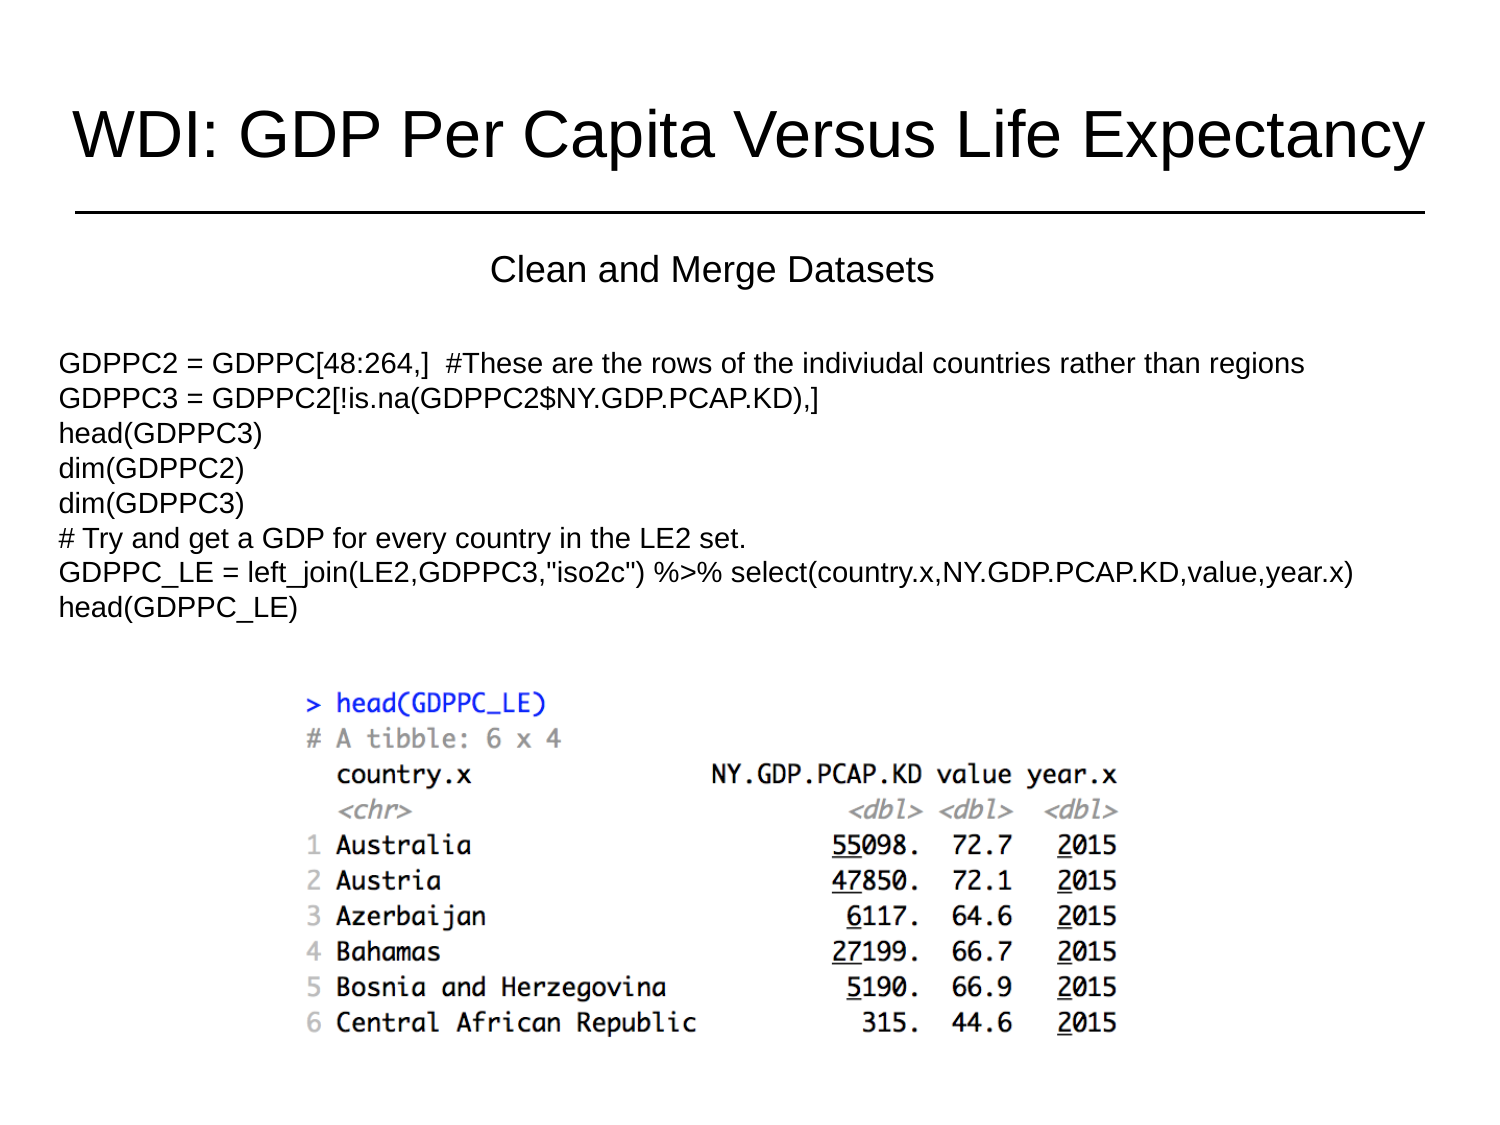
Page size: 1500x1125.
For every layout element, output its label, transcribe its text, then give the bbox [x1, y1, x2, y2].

title WDI: GDP Per Capita Versus Life Expectancy [0, 37, 1500, 225]
text_box GDPPC2 = GDPPC[48:264,] #These are the rows of the indiviudal countries rather than regions GDPPC3 = GDPPC2[!is.na(GDPPC2$NY.GDP.PCAP.KD),] head(GDPPC3) dim(GDPPC2) dim(GDPPC3) # Try and get a GDP for every country in the LE2 set. GDPPC_LE = left_join(LE2,GDPPC3,"iso2c") %>% select(country.x,NY.GDP.PCAP.KD,value,year.x) head(GDPPC_LE) [43, 336, 1457, 632]
picture [298, 682, 1127, 1040]
text_box Clean and Merge Datasets [324, 237, 1100, 298]
